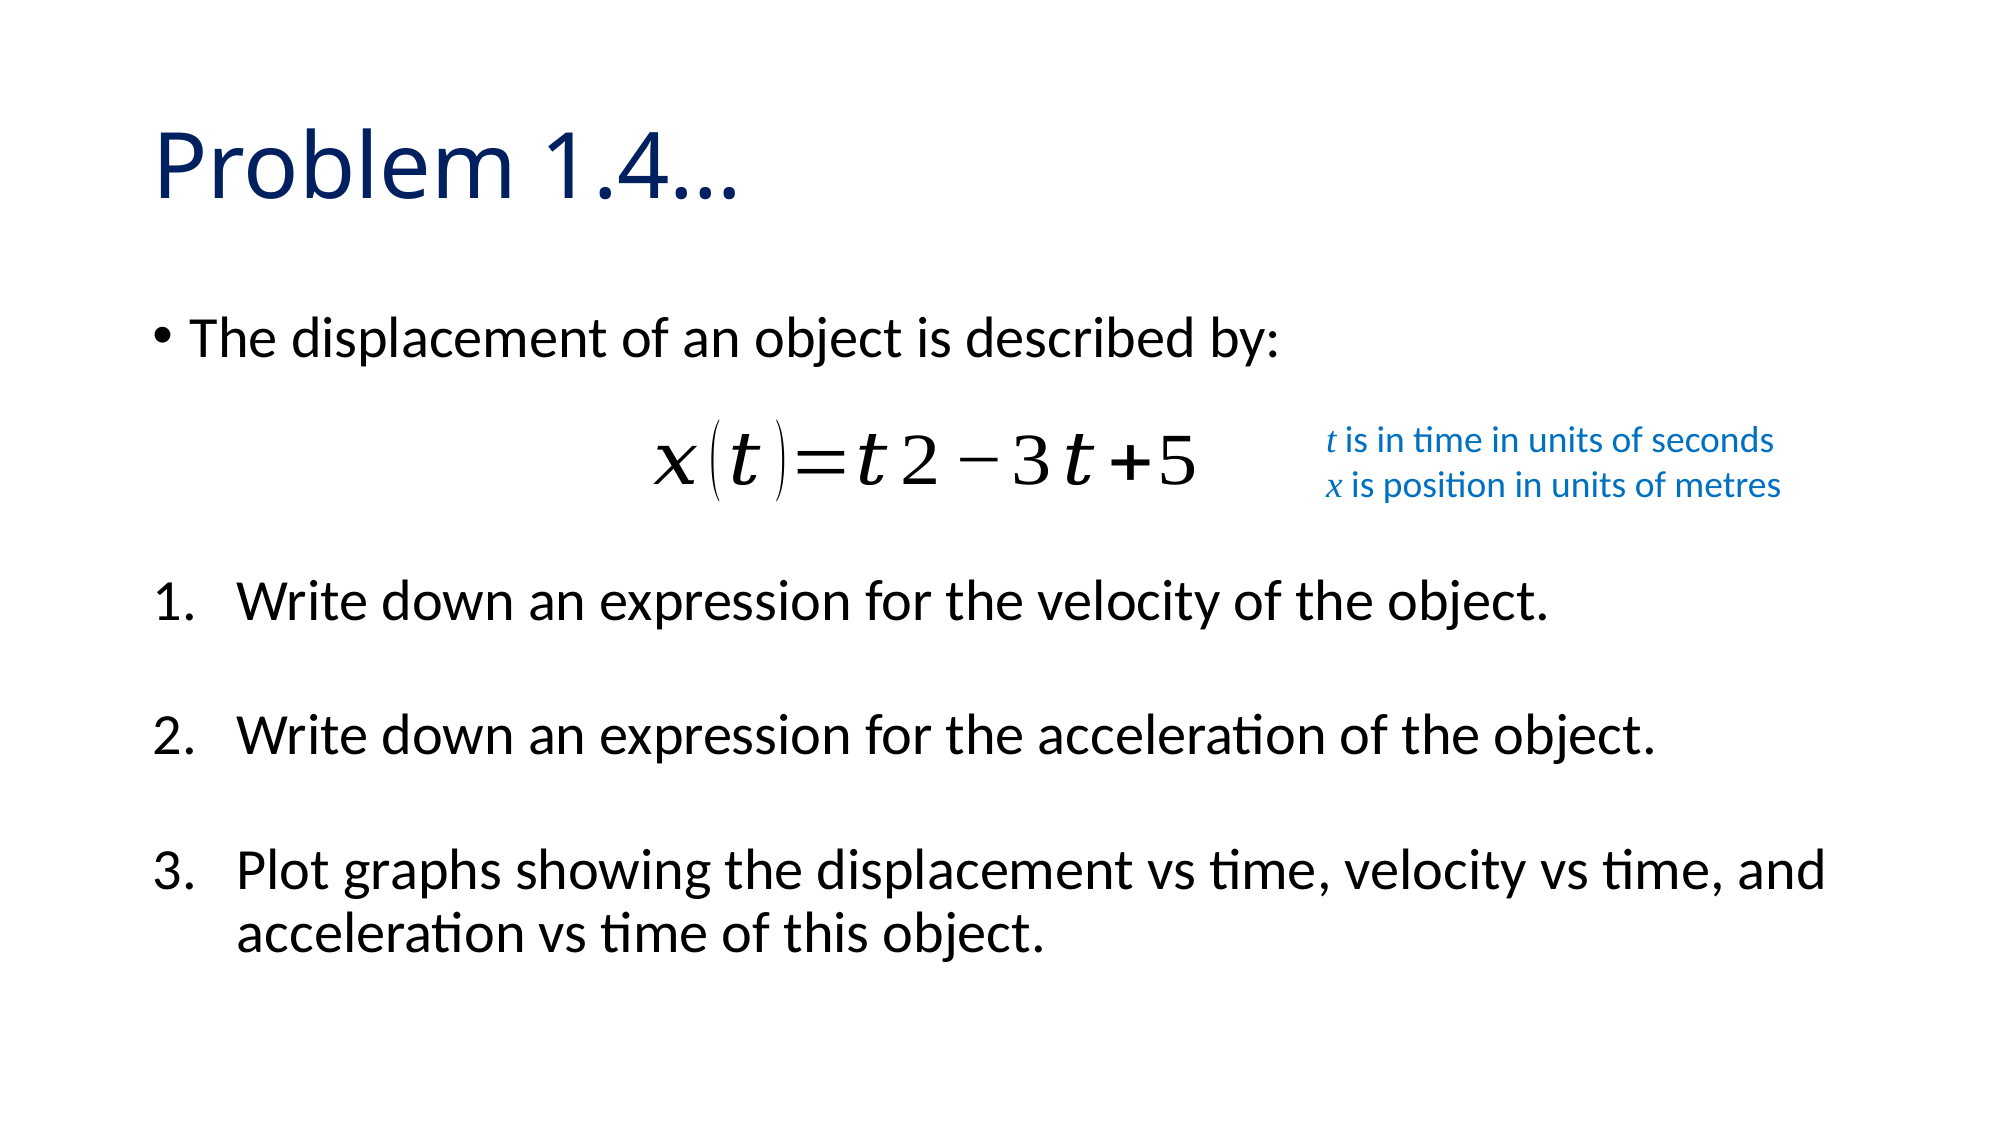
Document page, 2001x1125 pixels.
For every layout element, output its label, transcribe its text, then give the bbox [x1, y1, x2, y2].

text_box Write down an expression for the velocity of the object. Write down an expression for the acceleration of the object. Plot graphs showing the displacement vs time, velocity vs time, and acceleration vs time of this object. [137, 562, 1863, 1014]
list The displacement of an object is described by: [137, 299, 1863, 394]
title Problem 1.4… [137, 59, 1863, 278]
text_box t is in time in units of seconds x is position in units of metres [1311, 407, 1797, 513]
